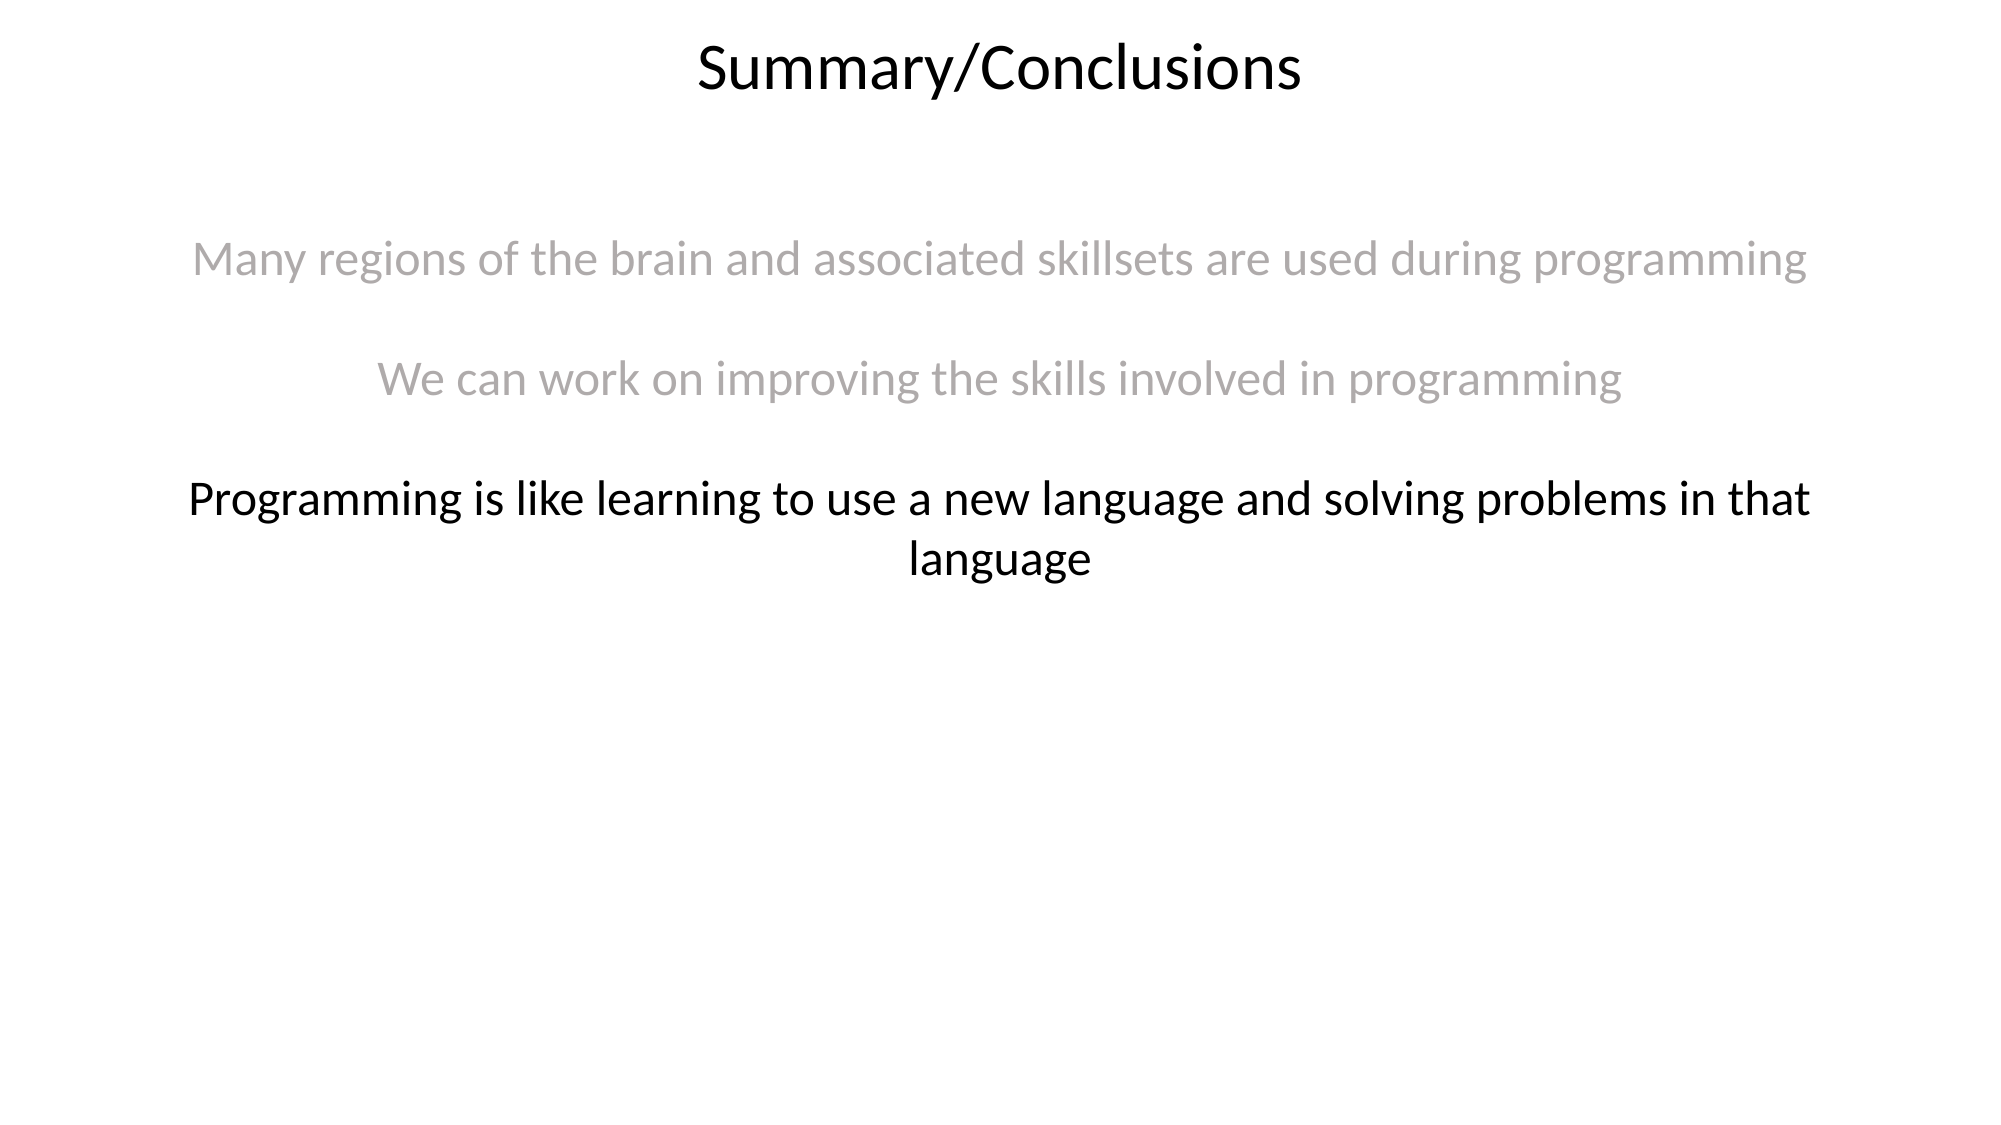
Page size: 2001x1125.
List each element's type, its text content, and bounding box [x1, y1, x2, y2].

text_box Many regions of the brain and associated skillsets are used during programming We can work on improving the skills involved in programming Programming is like learning to use a new language and solving problems in that language [132, 218, 1868, 654]
text_box Summary/Conclusions [0, 15, 2000, 111]
